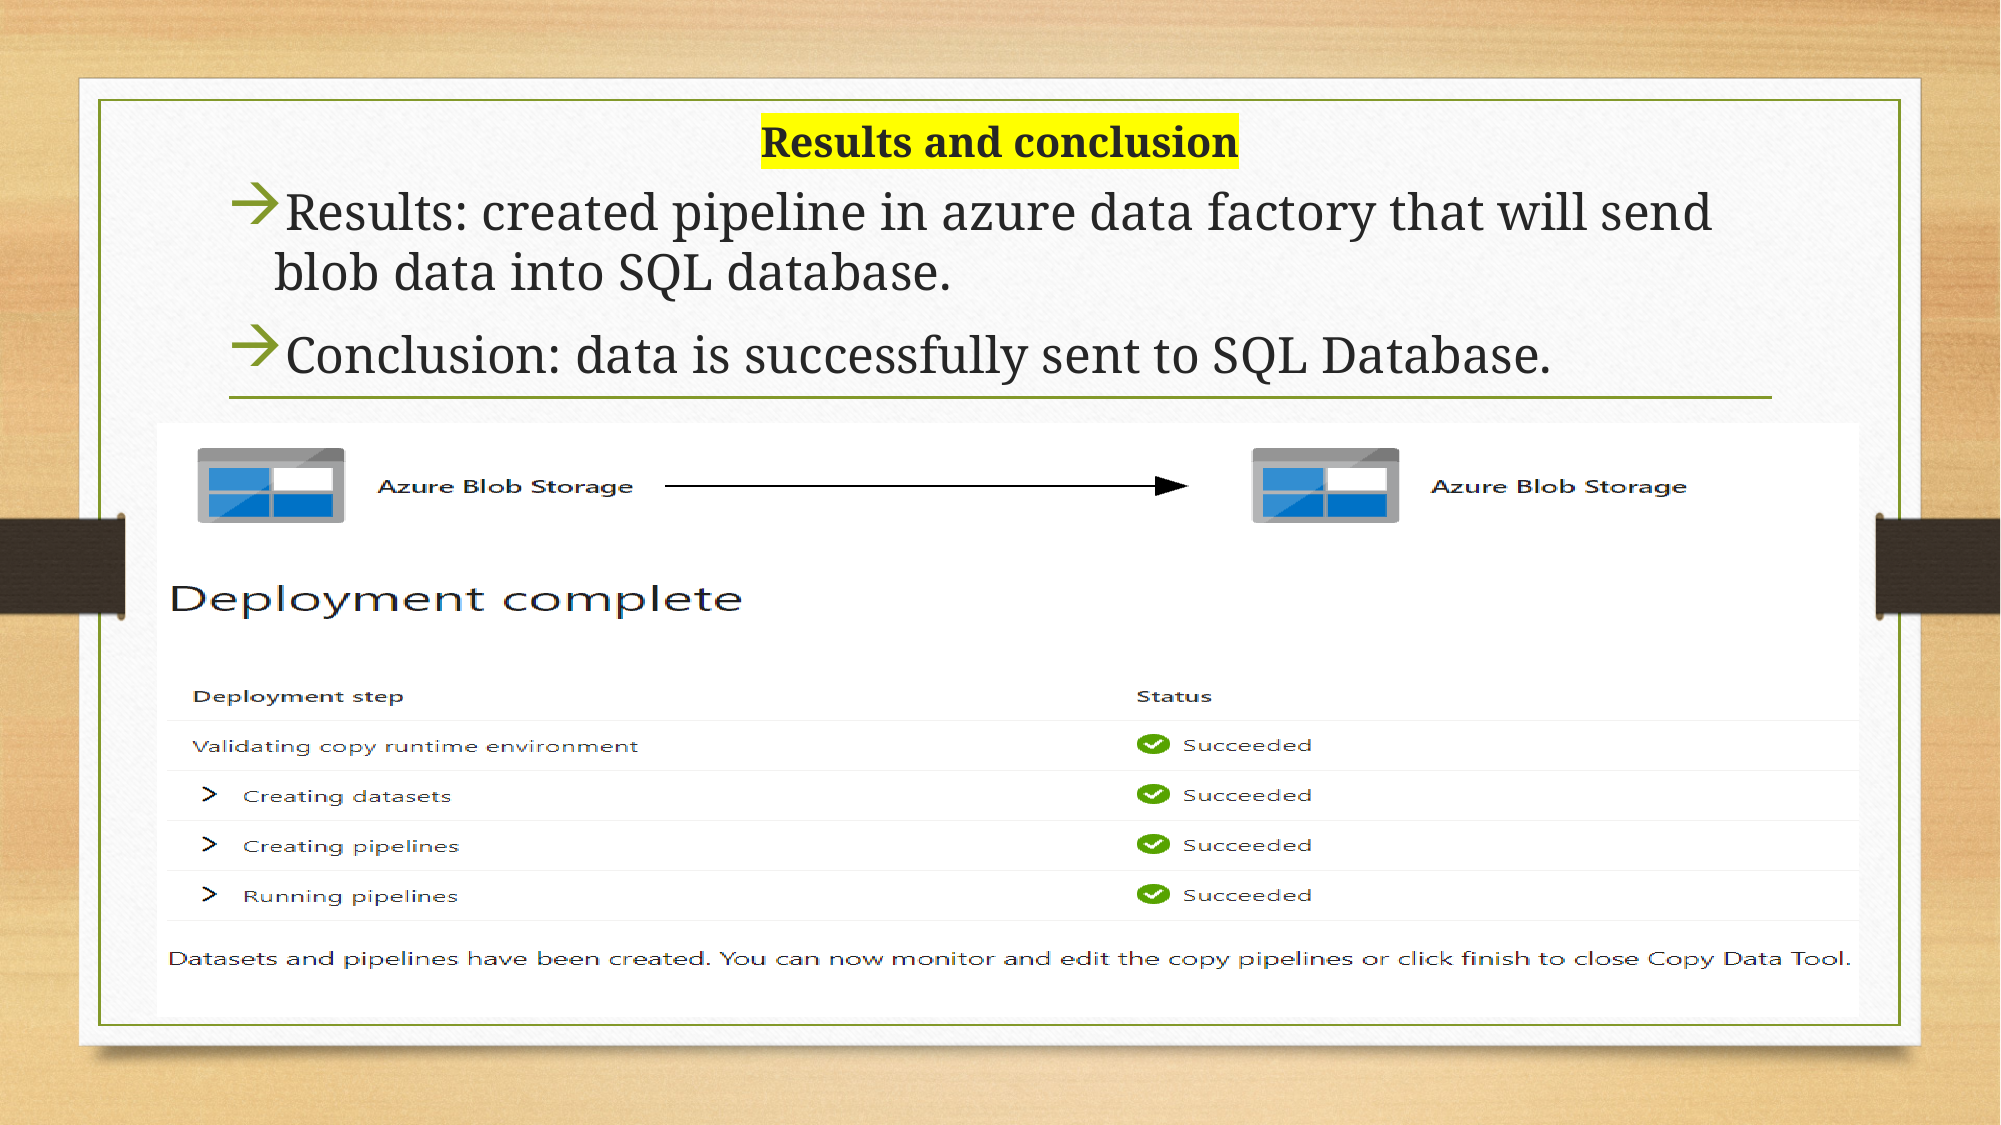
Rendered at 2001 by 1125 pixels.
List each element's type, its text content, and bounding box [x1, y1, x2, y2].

picture [0, 0, 2001, 1125]
list Results: created pipeline in azure data factory that will send blob data into SQL database. Conclusion: data is successfully sent to SQL Database. [212, 173, 1788, 423]
title Results and conclusion [212, 108, 1788, 173]
